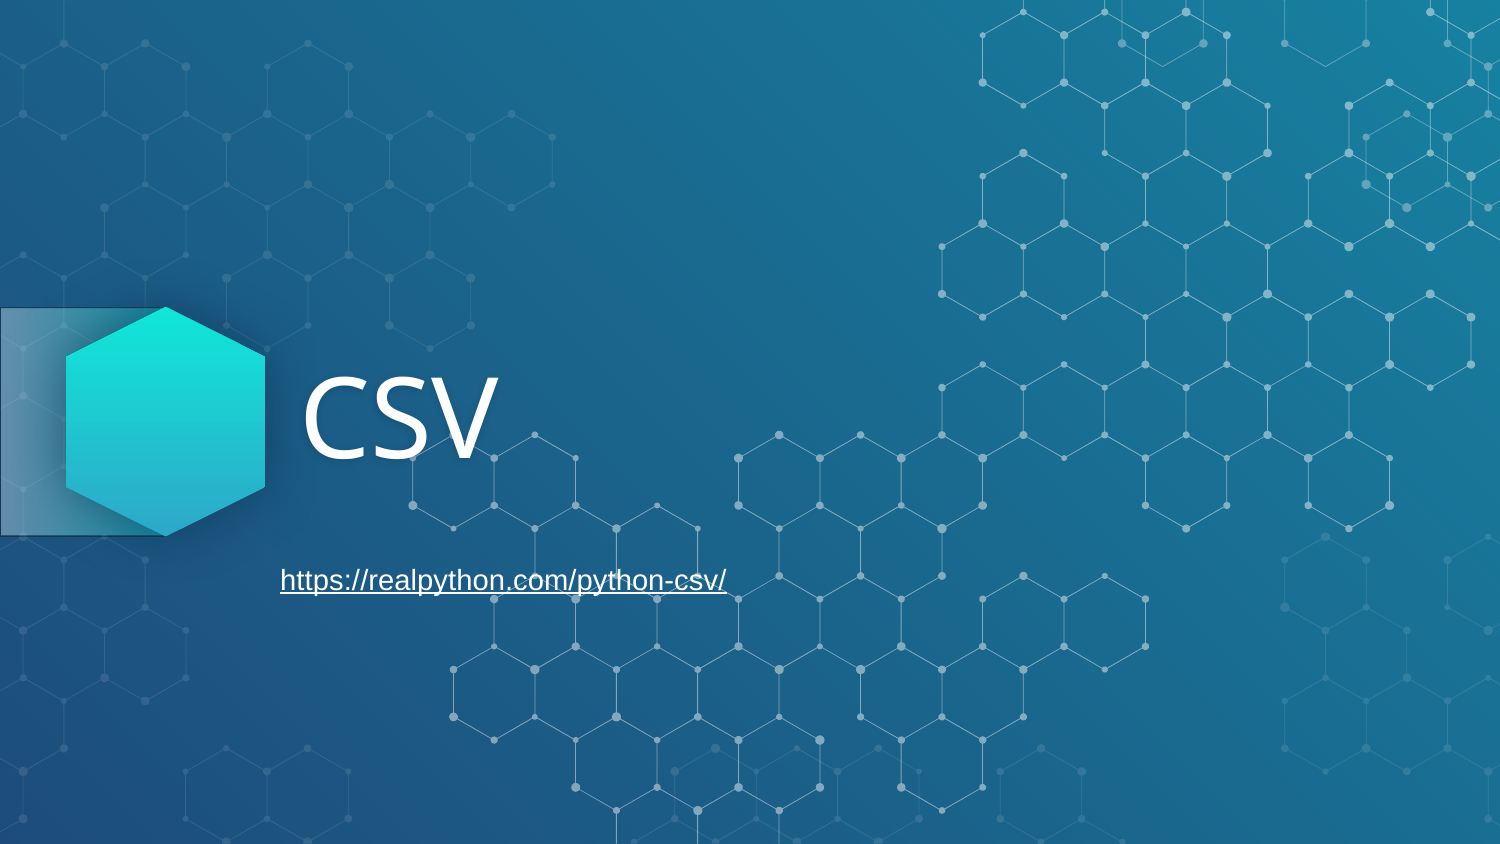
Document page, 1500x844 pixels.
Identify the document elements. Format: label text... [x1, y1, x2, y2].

text_box https://realpython.com/python-csv/ [265, 553, 743, 639]
title CSV [299, 326, 1388, 517]
